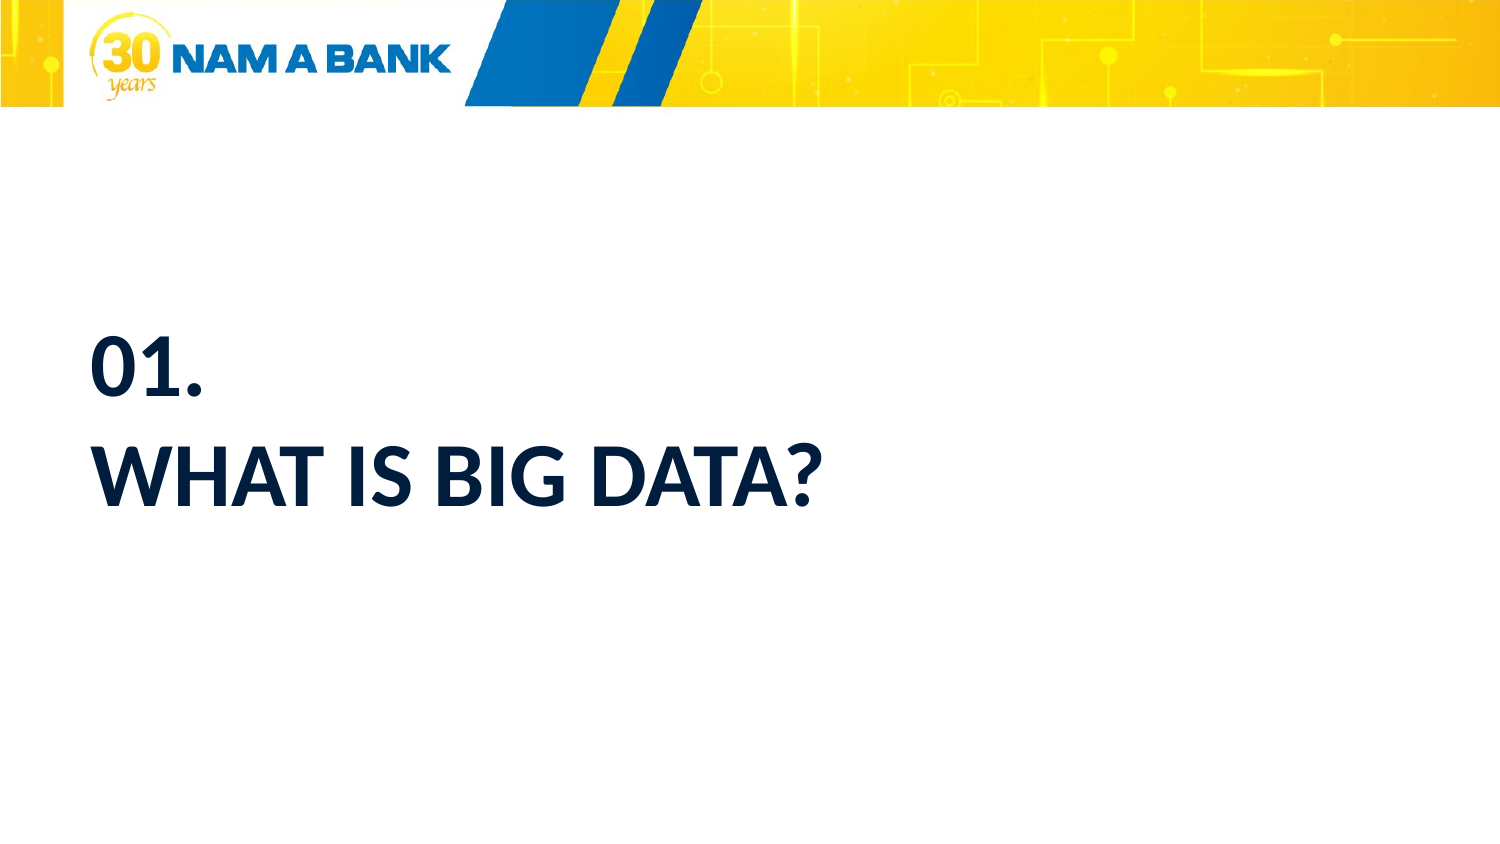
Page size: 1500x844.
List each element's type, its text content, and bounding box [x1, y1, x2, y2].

picture [0, 0, 1500, 844]
list 01. WHAT IS BIG DATA? [75, 296, 1025, 572]
